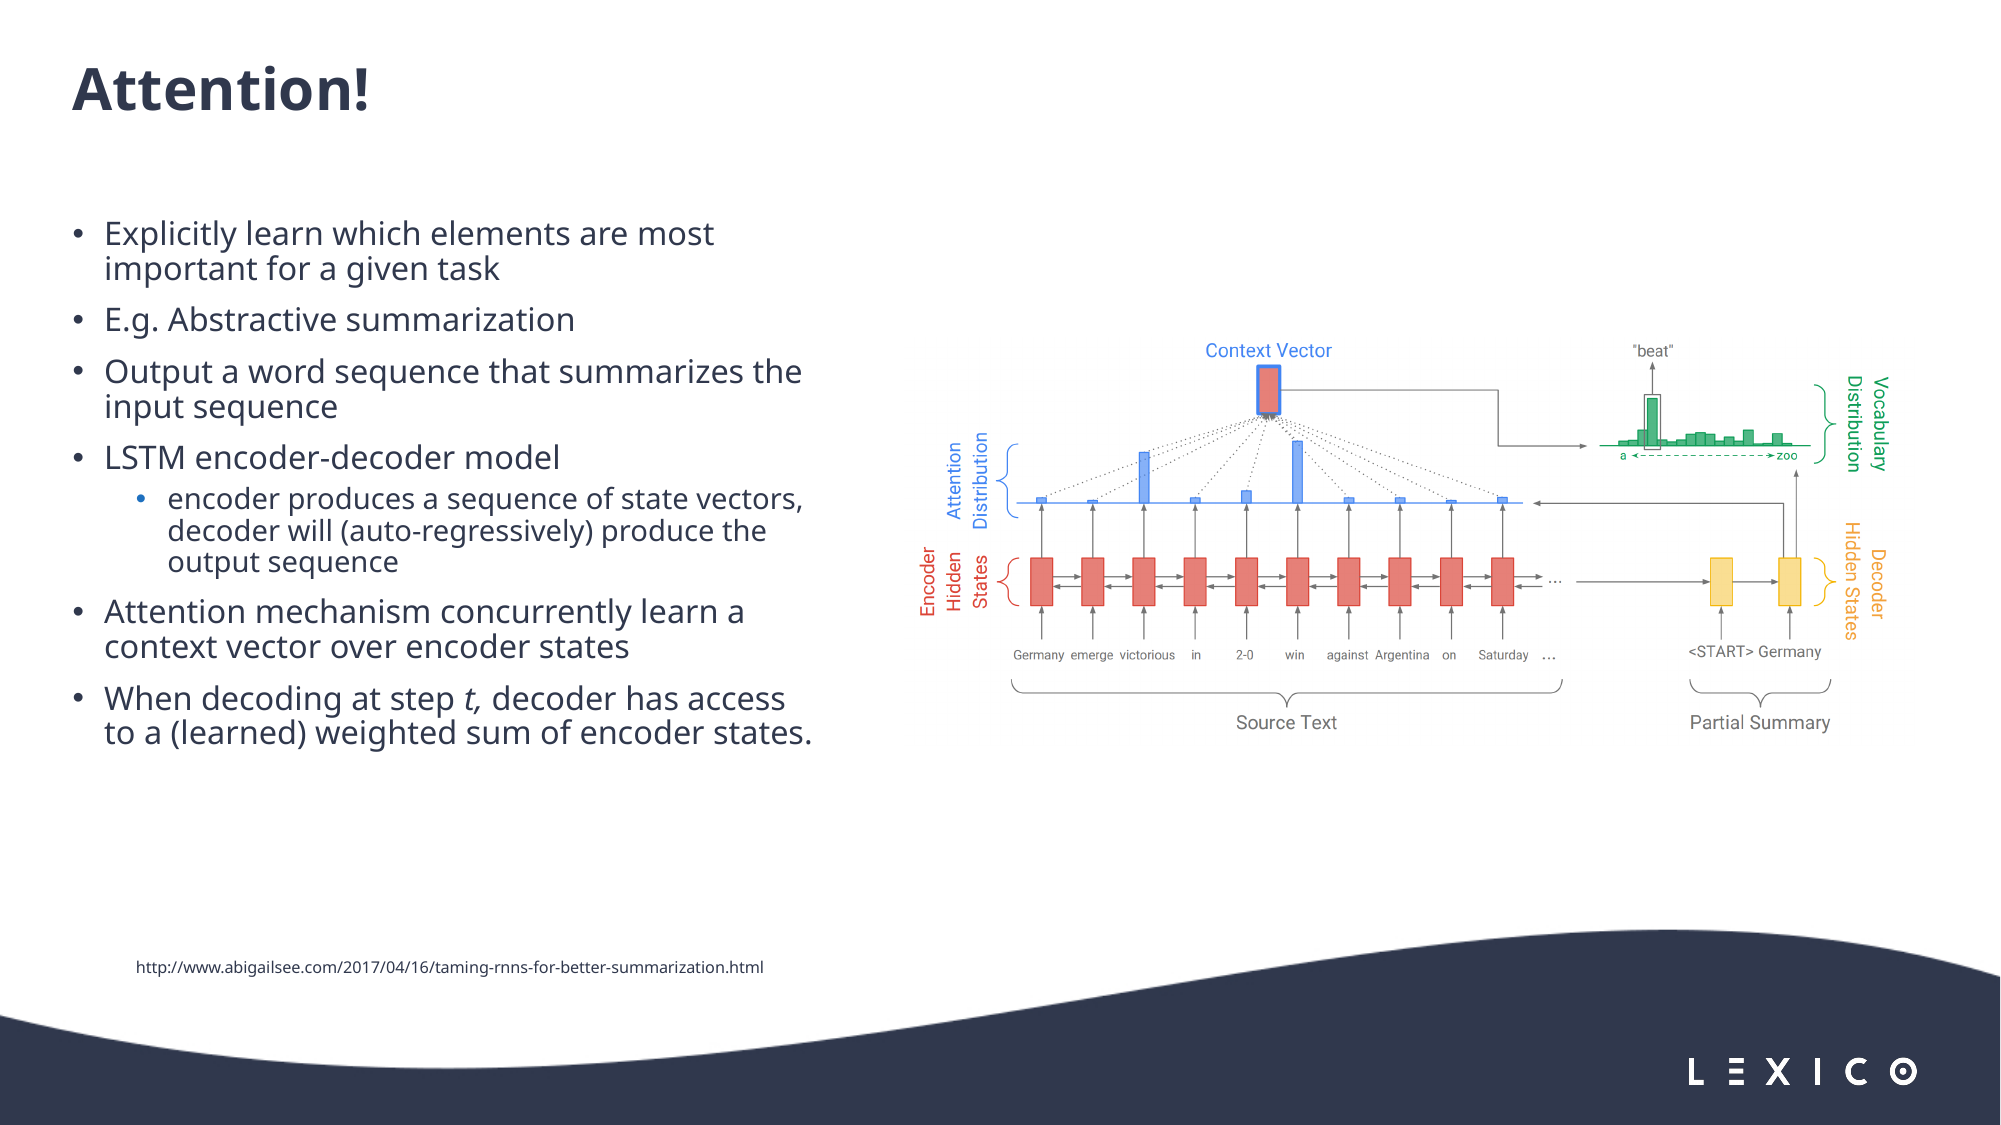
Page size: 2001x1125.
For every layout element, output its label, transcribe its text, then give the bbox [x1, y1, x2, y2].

picture [0, 0, 2001, 1125]
title Attention! [57, 59, 1944, 123]
list Explicitly learn which elements are most important for a given task E.g. Abstractive summarization Output a word sequence that summarizes the input sequence LSTM encoder-decoder model encoder produces a sequence of state vectors, decoder will (auto-regressively) produce the output sequence Attention mechanism concurrently learn a context vector over encoder states When decoding at step t, decoder has access to a (learned) weighted sum of encoder states. http://www.abigailsee.com/2017/04/16/taming-rnns-for-better-summarization.html [57, 209, 831, 1019]
